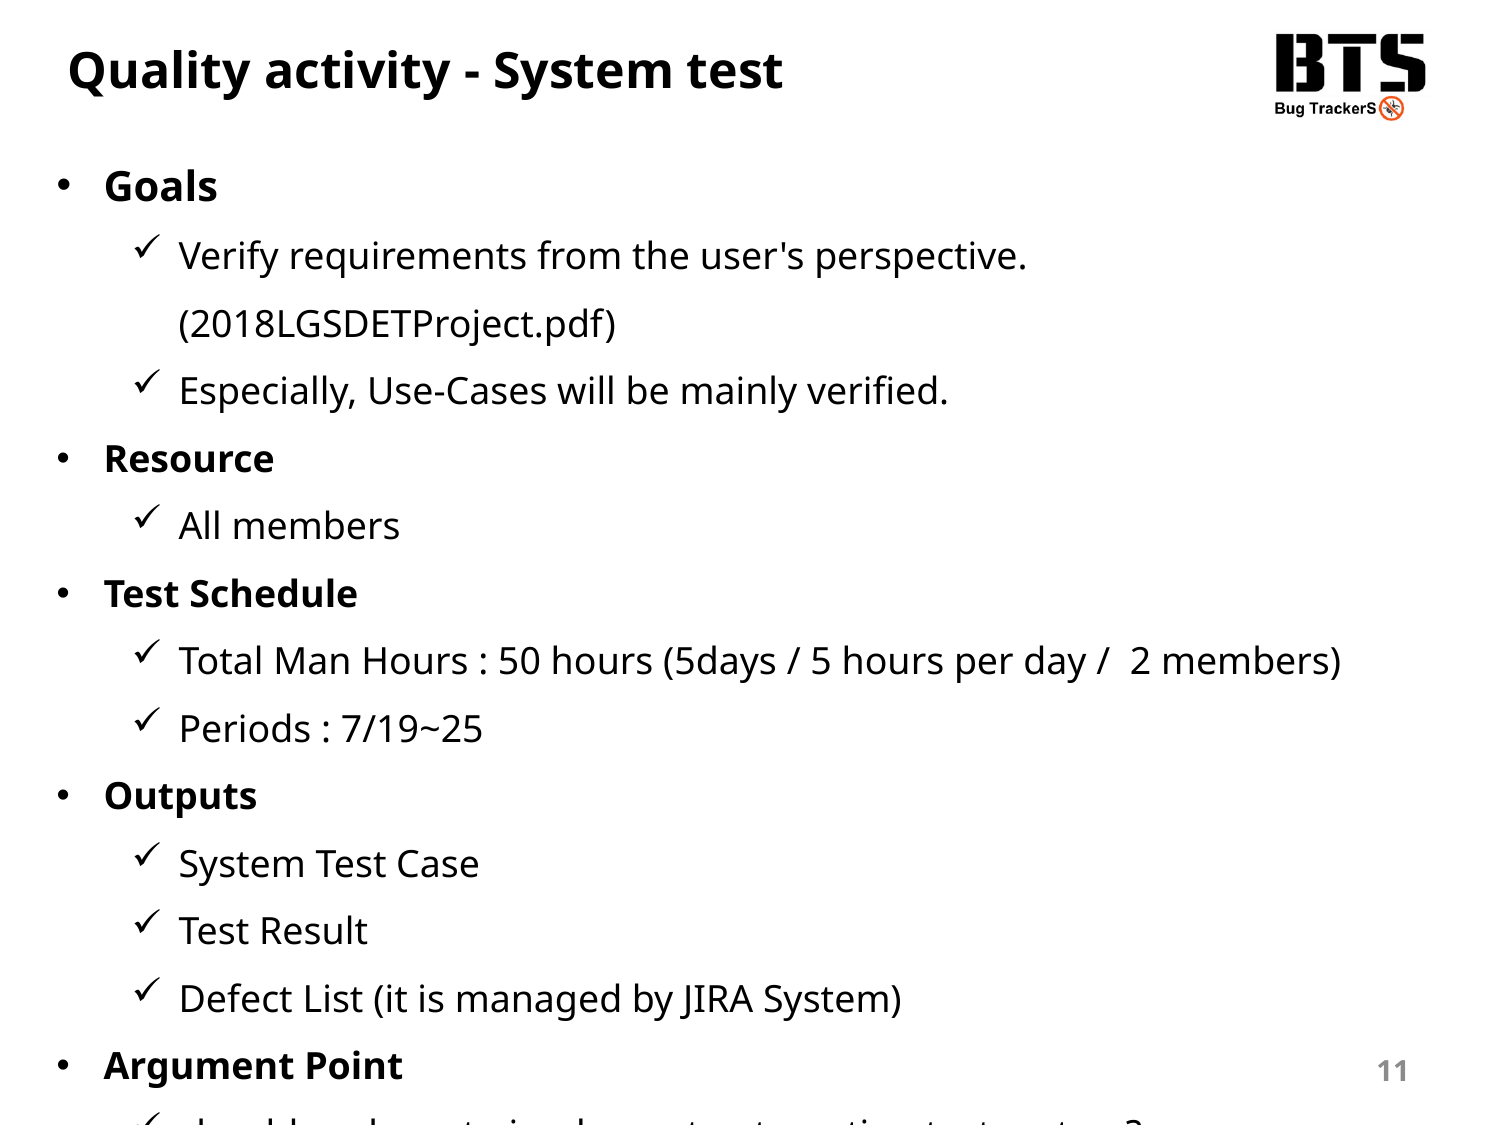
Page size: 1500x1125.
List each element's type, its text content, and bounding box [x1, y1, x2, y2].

text_box Quality activity - System test [53, 30, 880, 106]
picture [1263, 30, 1437, 127]
text_box Goals Verify requirements from the user's perspective.(2018LGSDETProject.pdf) Especially, Use-Cases will be mainly verified. Resource All members Test Schedule Total Man Hours : 50 hours (5days / 5 hours per day / 2 members) Periods : 7/19~25 Outputs System Test Case Test Result Defect List (it is managed by JIRA System) Argument Point should we have to implement automation test system? [41, 137, 1436, 1125]
